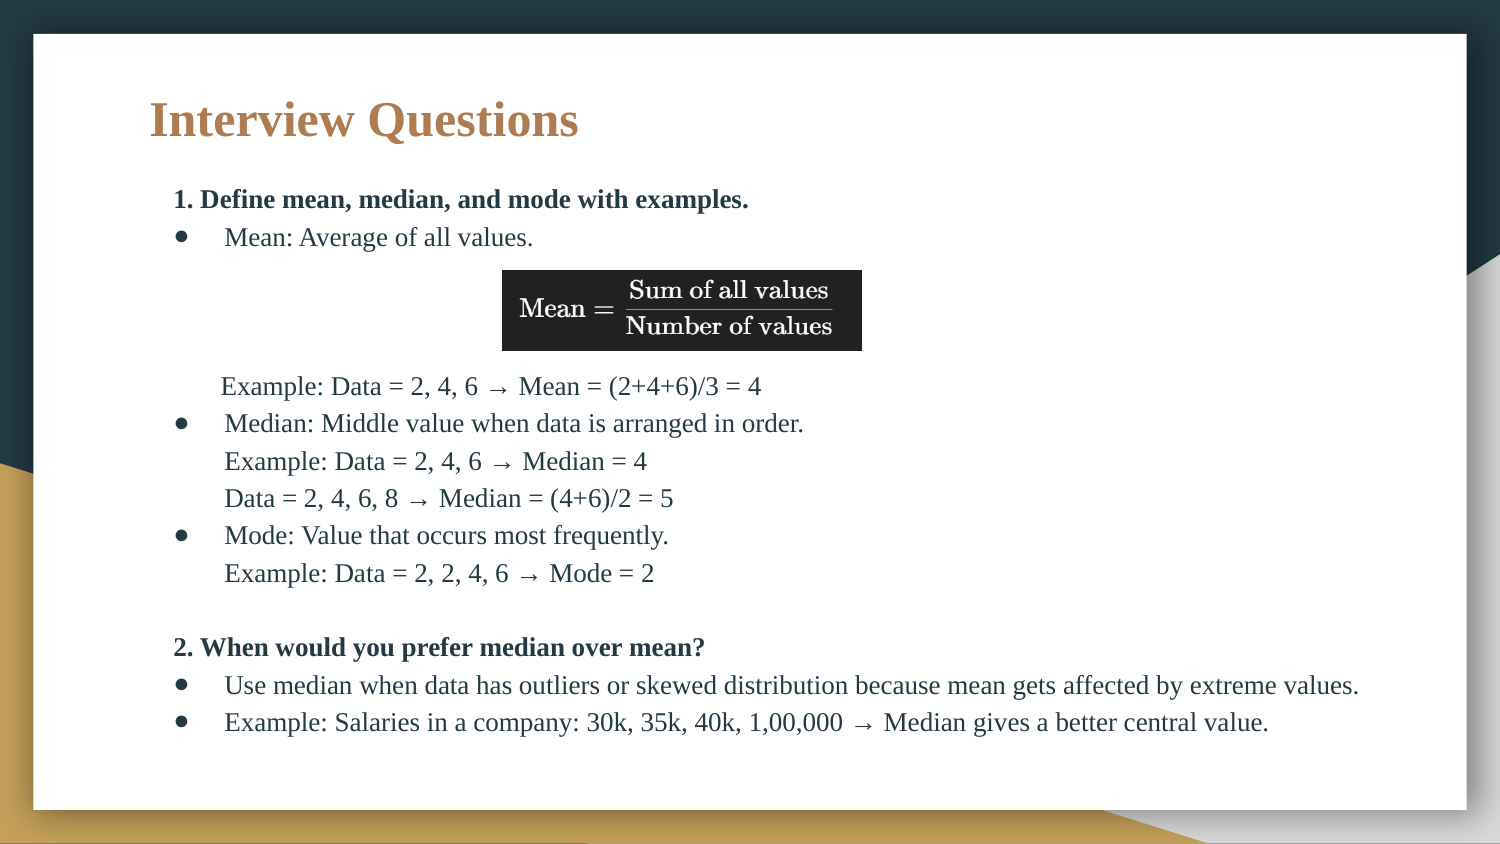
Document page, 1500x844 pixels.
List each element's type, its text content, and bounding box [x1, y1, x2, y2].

list 1. Define mean, median, and mode with examples. Mean: Average of all values. Example: Data = 2, 4, 6 → Mean = (2+4+6)/3 = 4 Median: Middle value when data is arranged in order. Example: Data = 2, 4, 6 → Median = 4 Data = 2, 4, 6, 8 → Median = (4+6)/2 = 5 Mode: Value that occurs most frequently. Example: Data = 2, 2, 4, 6 → Mode = 2 2. When would you prefer median over mean? Use median when data has outliers or skewed distribution because mean gets affected by extreme values. Example: Salaries in a company: 30k, 35k, 40k, 1,00,000 → Median gives a better central value. [134, 161, 1429, 788]
picture [501, 270, 862, 351]
title Interview Questions [134, 71, 1366, 161]
